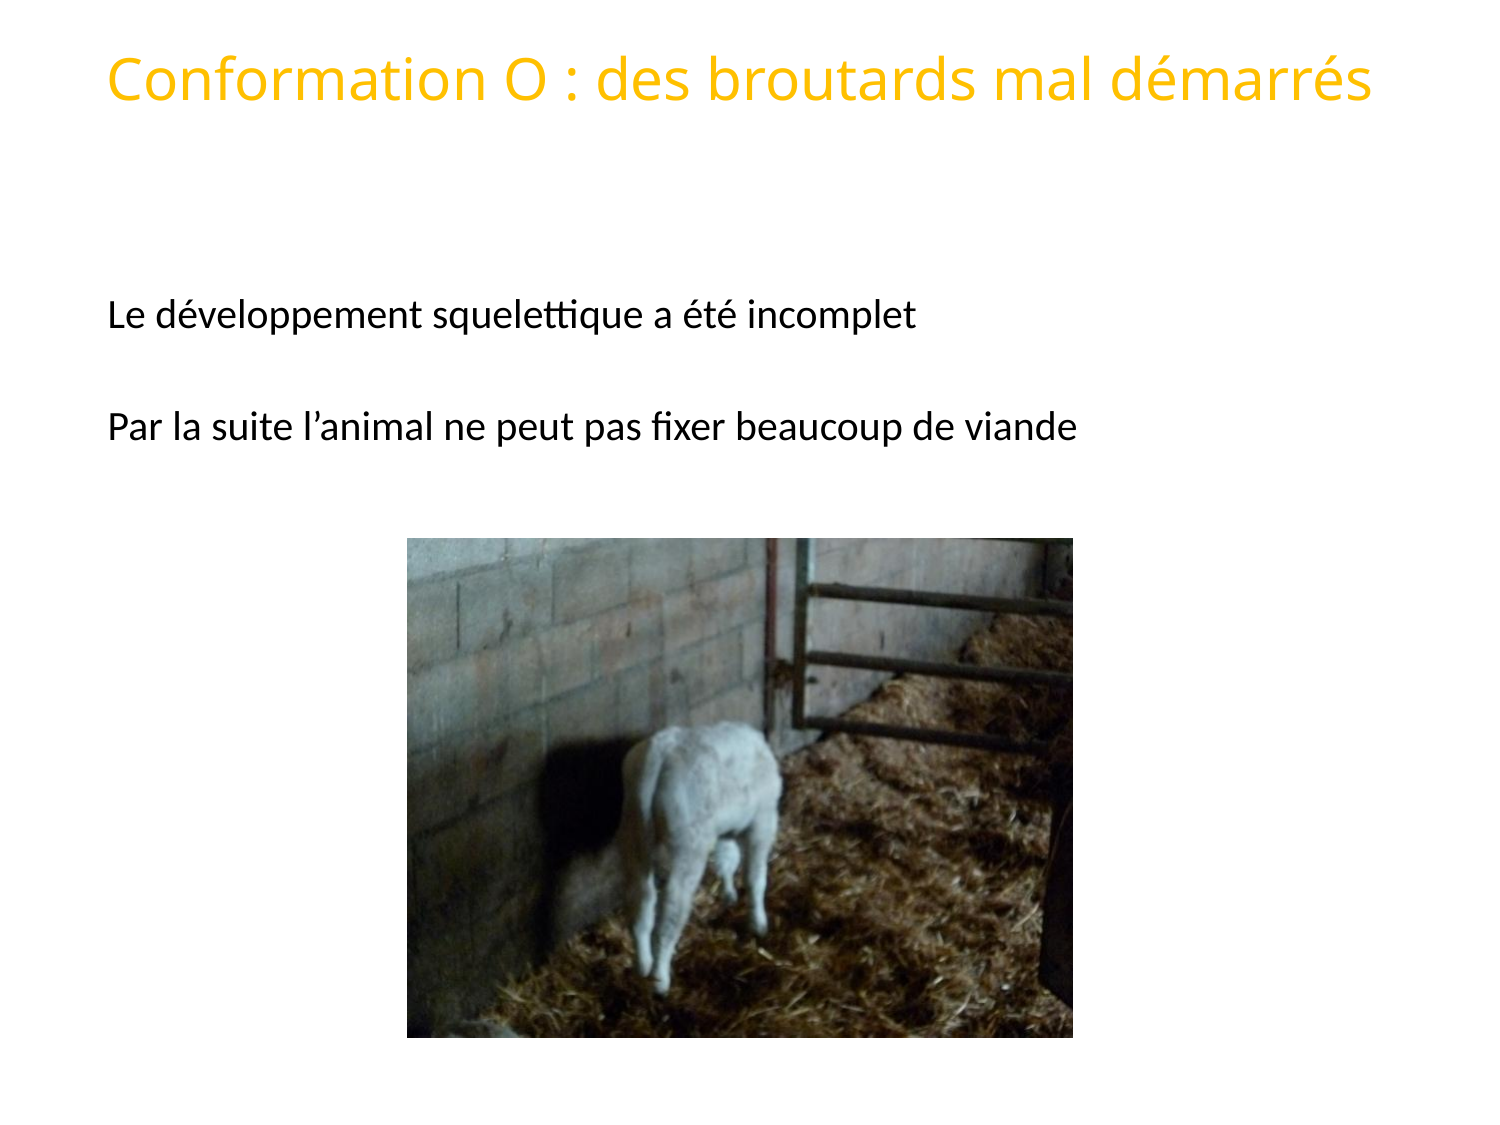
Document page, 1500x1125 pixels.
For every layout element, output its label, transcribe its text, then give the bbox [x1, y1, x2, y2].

picture [407, 538, 1074, 1039]
list Le développement squelettique a été incomplet Par la suite l’animal ne peut pas fixer beaucoup de viande [75, 278, 1425, 986]
title Conformation O : des broutards mal démarrés [64, 19, 1415, 135]
